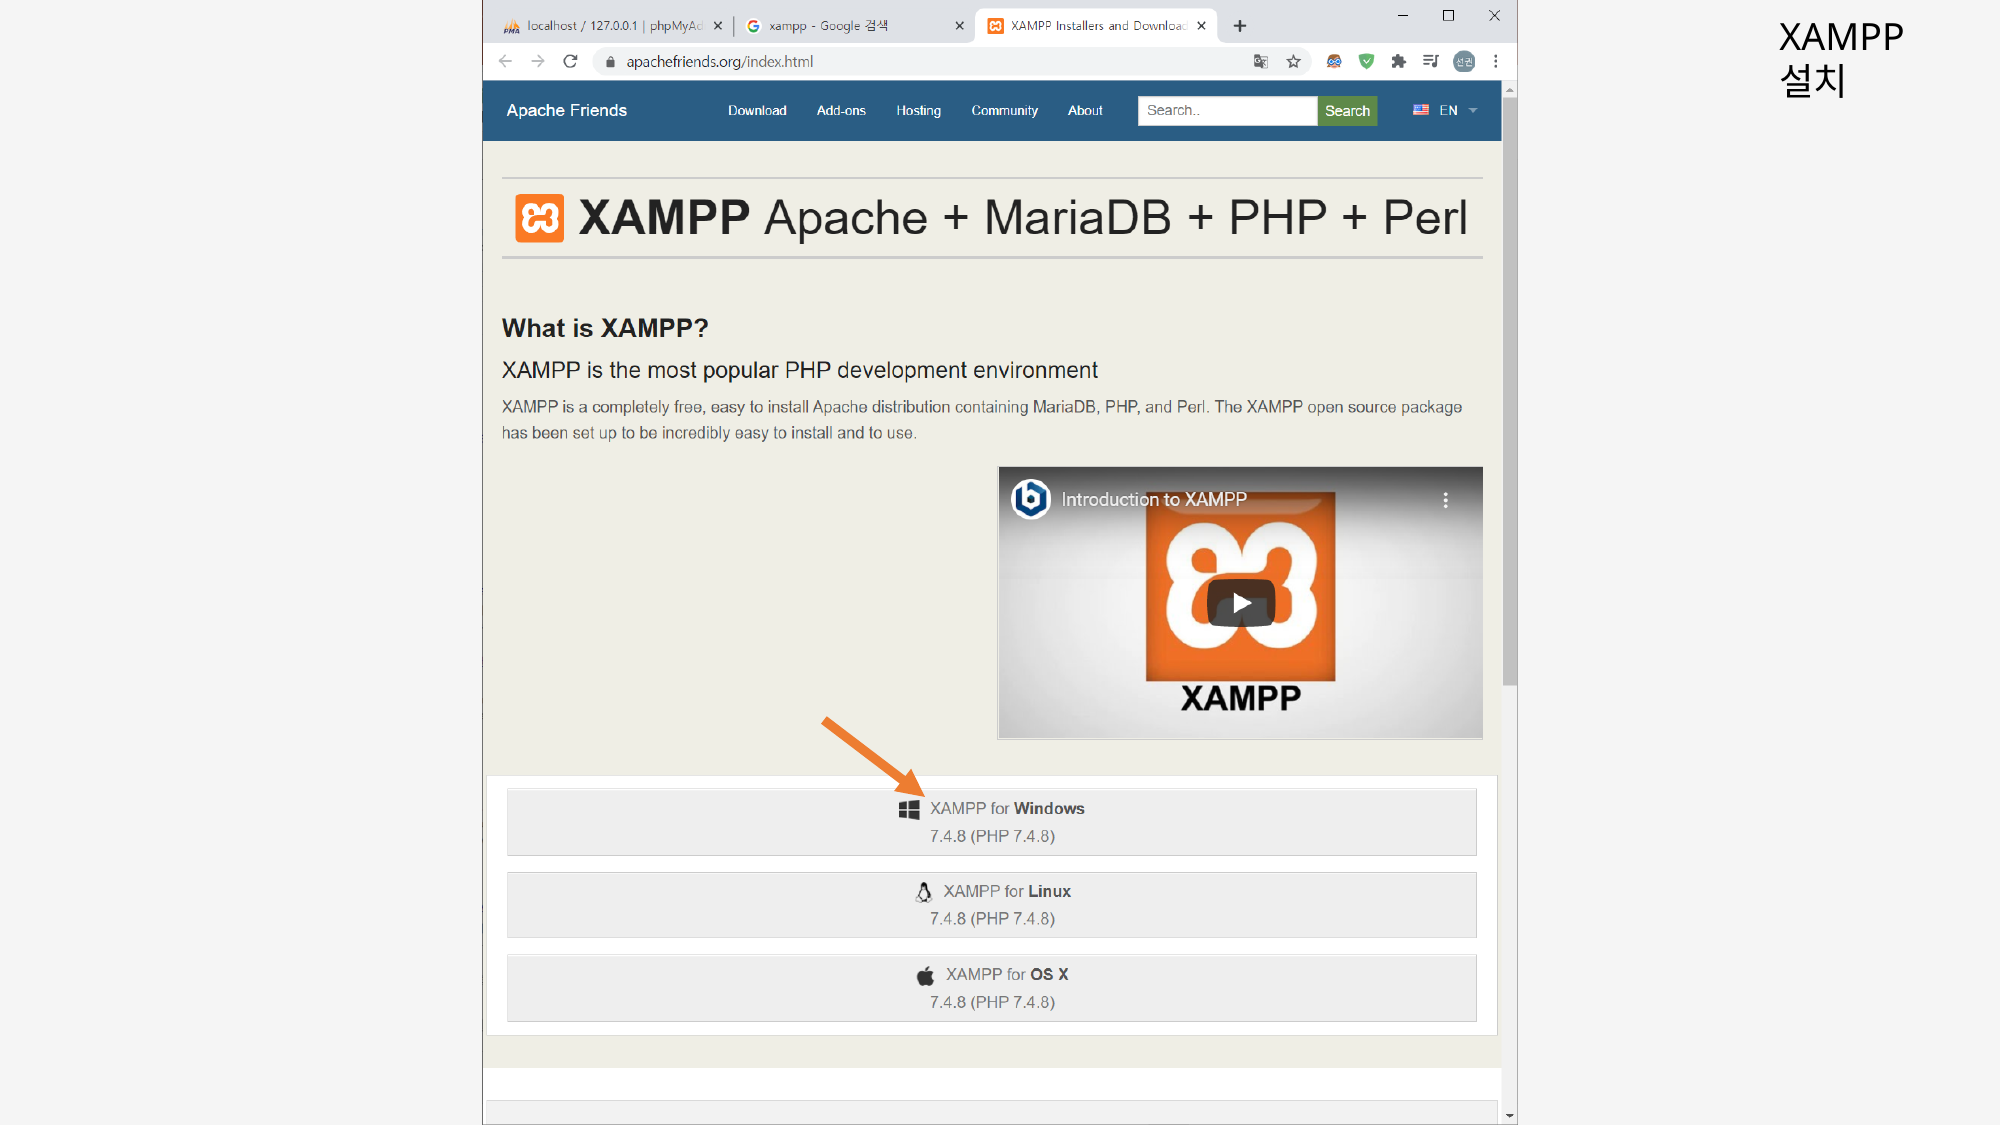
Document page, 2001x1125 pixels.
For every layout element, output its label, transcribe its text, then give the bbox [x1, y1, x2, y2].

picture [481, 0, 1518, 1125]
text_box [823, 719, 925, 797]
text_box XAMPP 설치 [1764, 5, 2000, 110]
